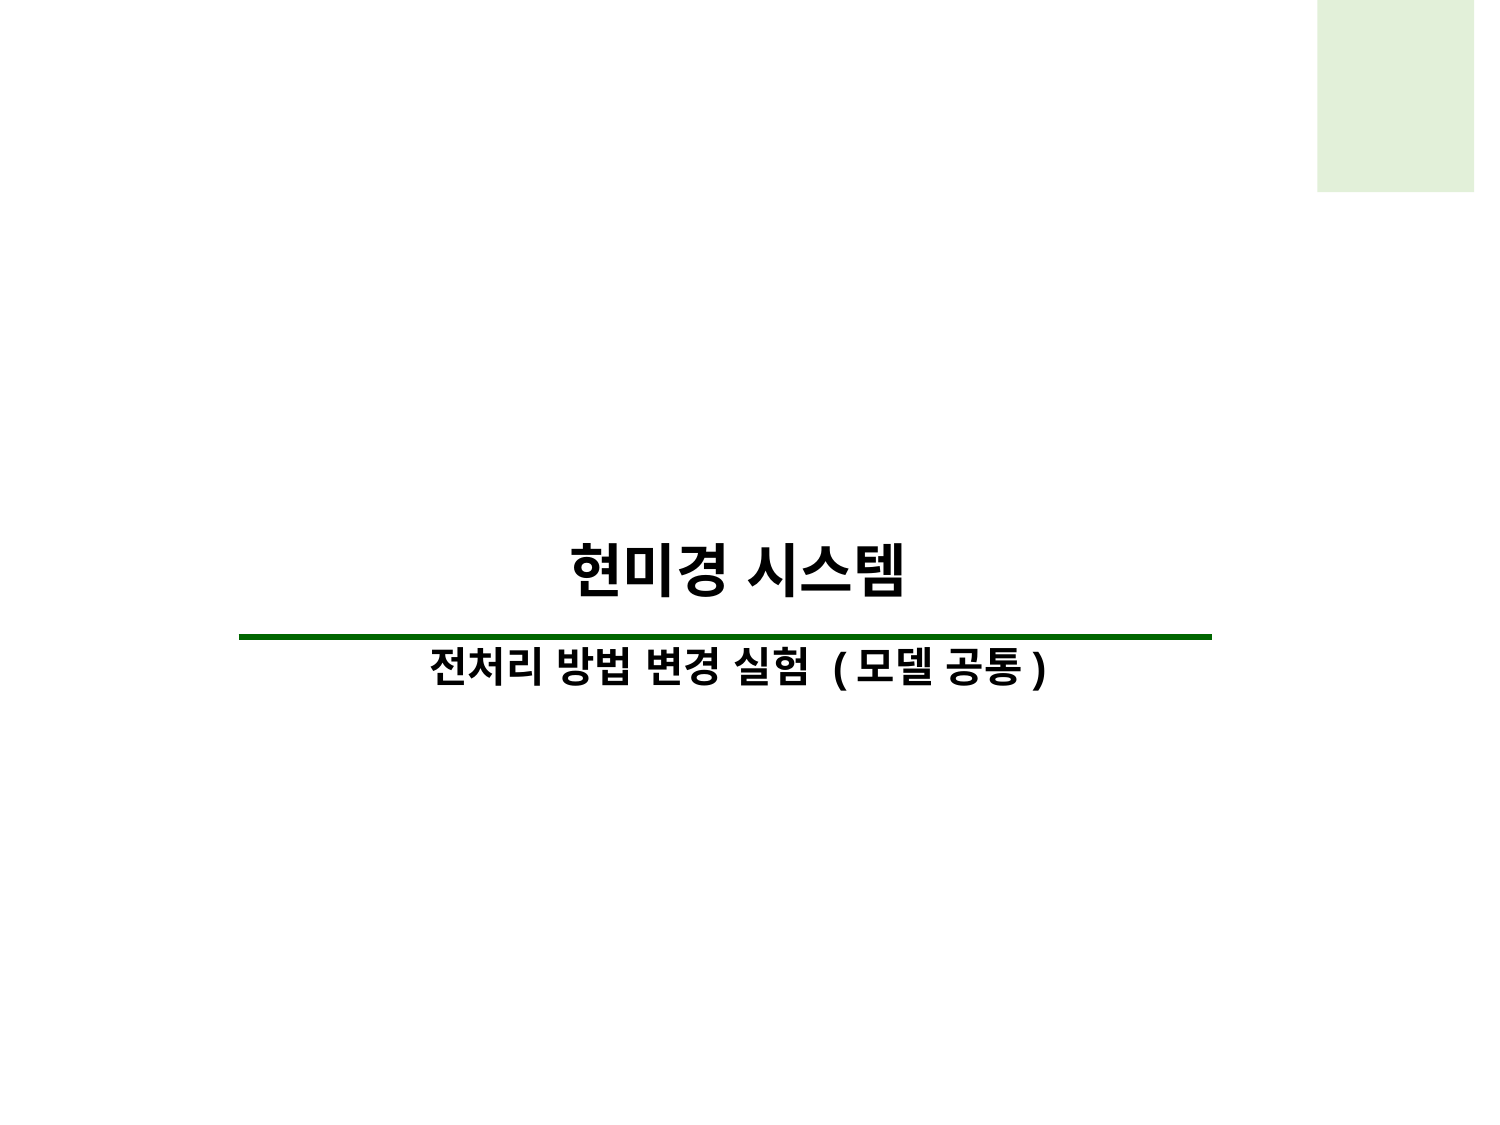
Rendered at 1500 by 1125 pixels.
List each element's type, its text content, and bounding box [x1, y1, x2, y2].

text_box 현미경 시스템 [134, 526, 1342, 612]
text_box [1316, 0, 1475, 193]
text_box 전처리 방법 변경 실험 (모델 공통) [134, 633, 1342, 699]
